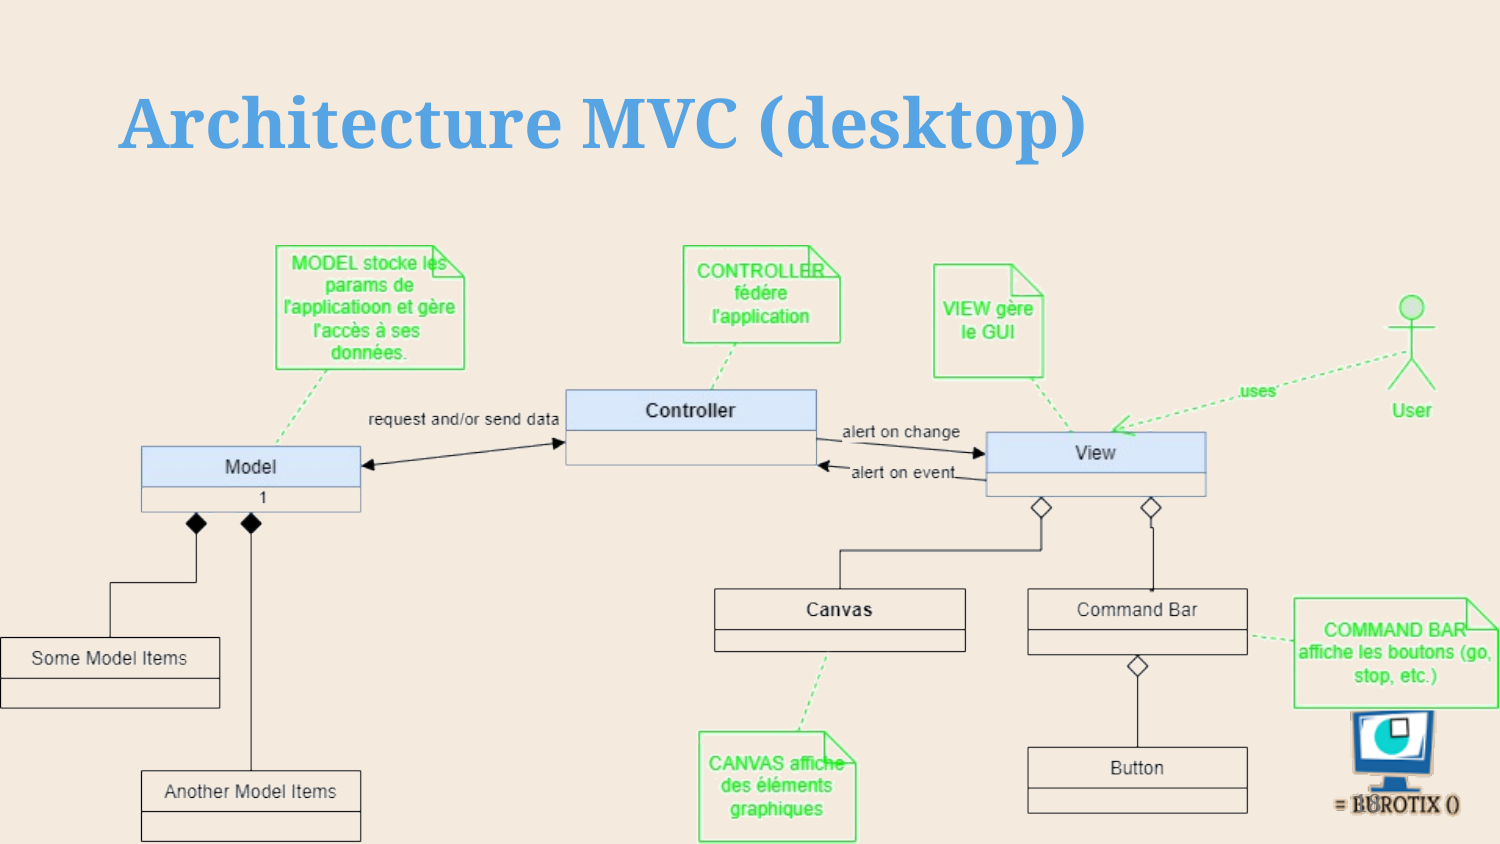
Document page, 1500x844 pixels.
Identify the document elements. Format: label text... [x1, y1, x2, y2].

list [0, 245, 1500, 844]
title Architecture MVC (desktop) [103, 44, 1397, 208]
